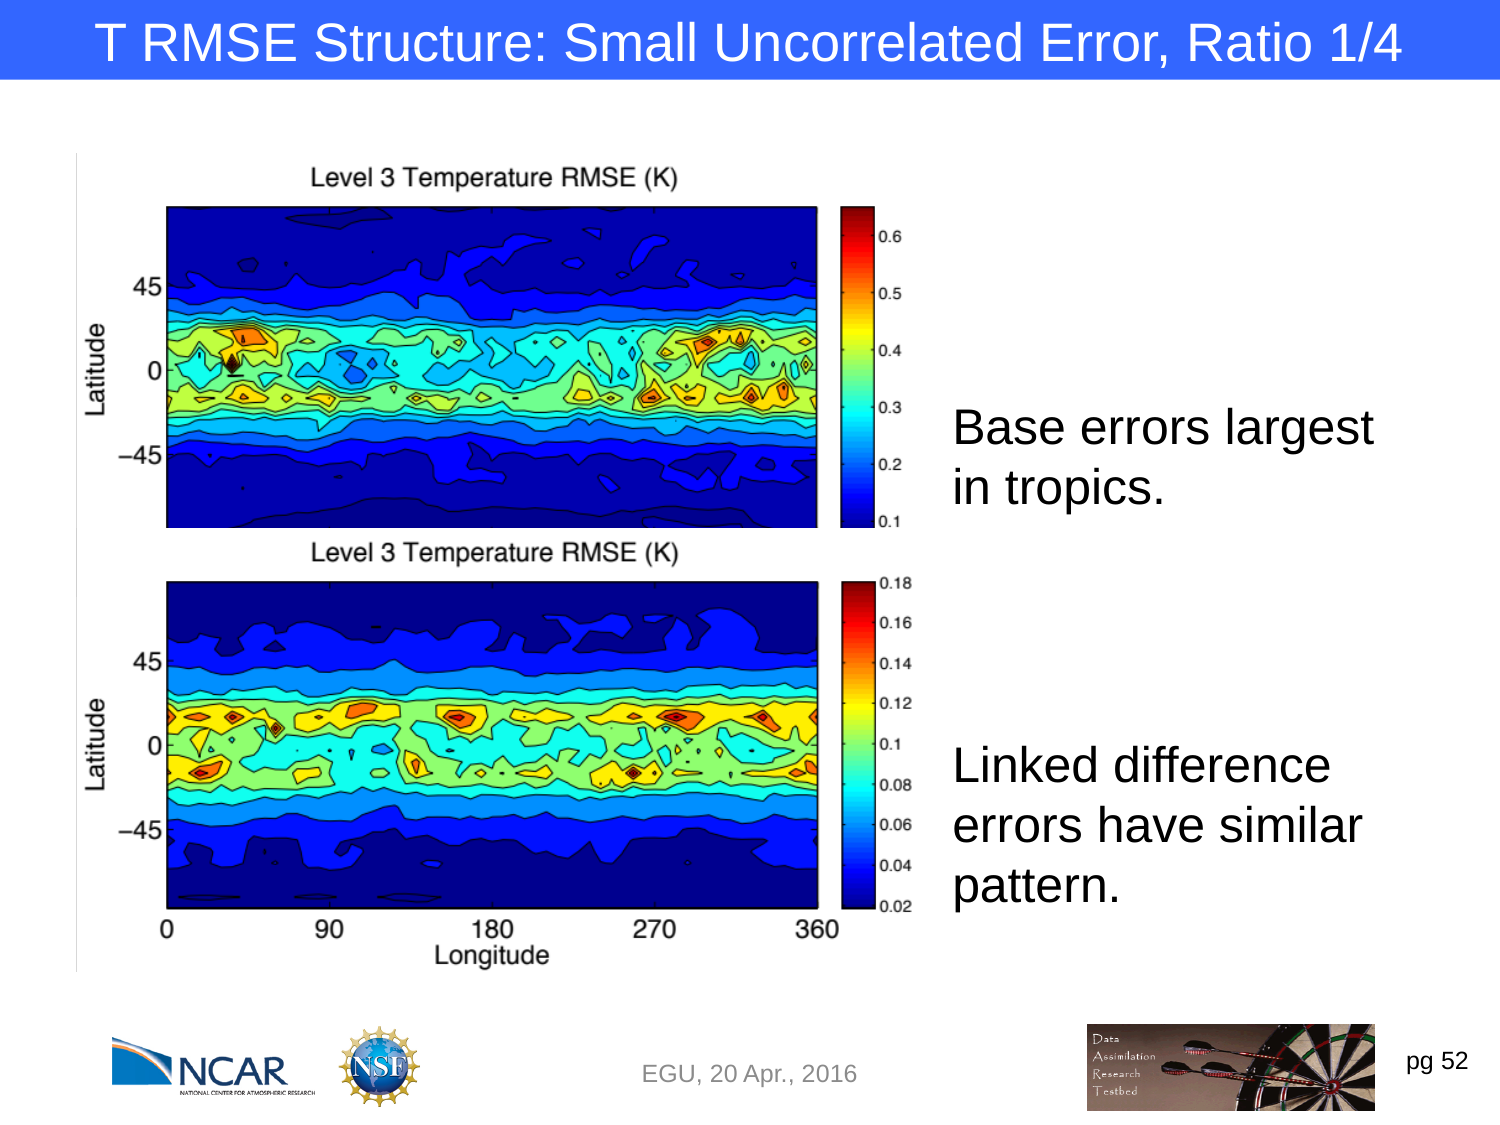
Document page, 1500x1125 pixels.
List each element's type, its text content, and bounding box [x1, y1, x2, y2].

picture [112, 1037, 315, 1095]
picture [337, 1024, 421, 1108]
picture [1087, 1024, 1375, 1111]
footer EGU, 20 Apr., 2016 [512, 1042, 988, 1103]
text_box Base errors largest in tropics. [937, 387, 1425, 523]
picture [74, 153, 916, 972]
text_box Linked difference errors have similar pattern. [937, 724, 1425, 920]
text_box T RMSE Structure: Small Uncorrelated Error, Ratio 1/4 [0, 0, 1500, 80]
